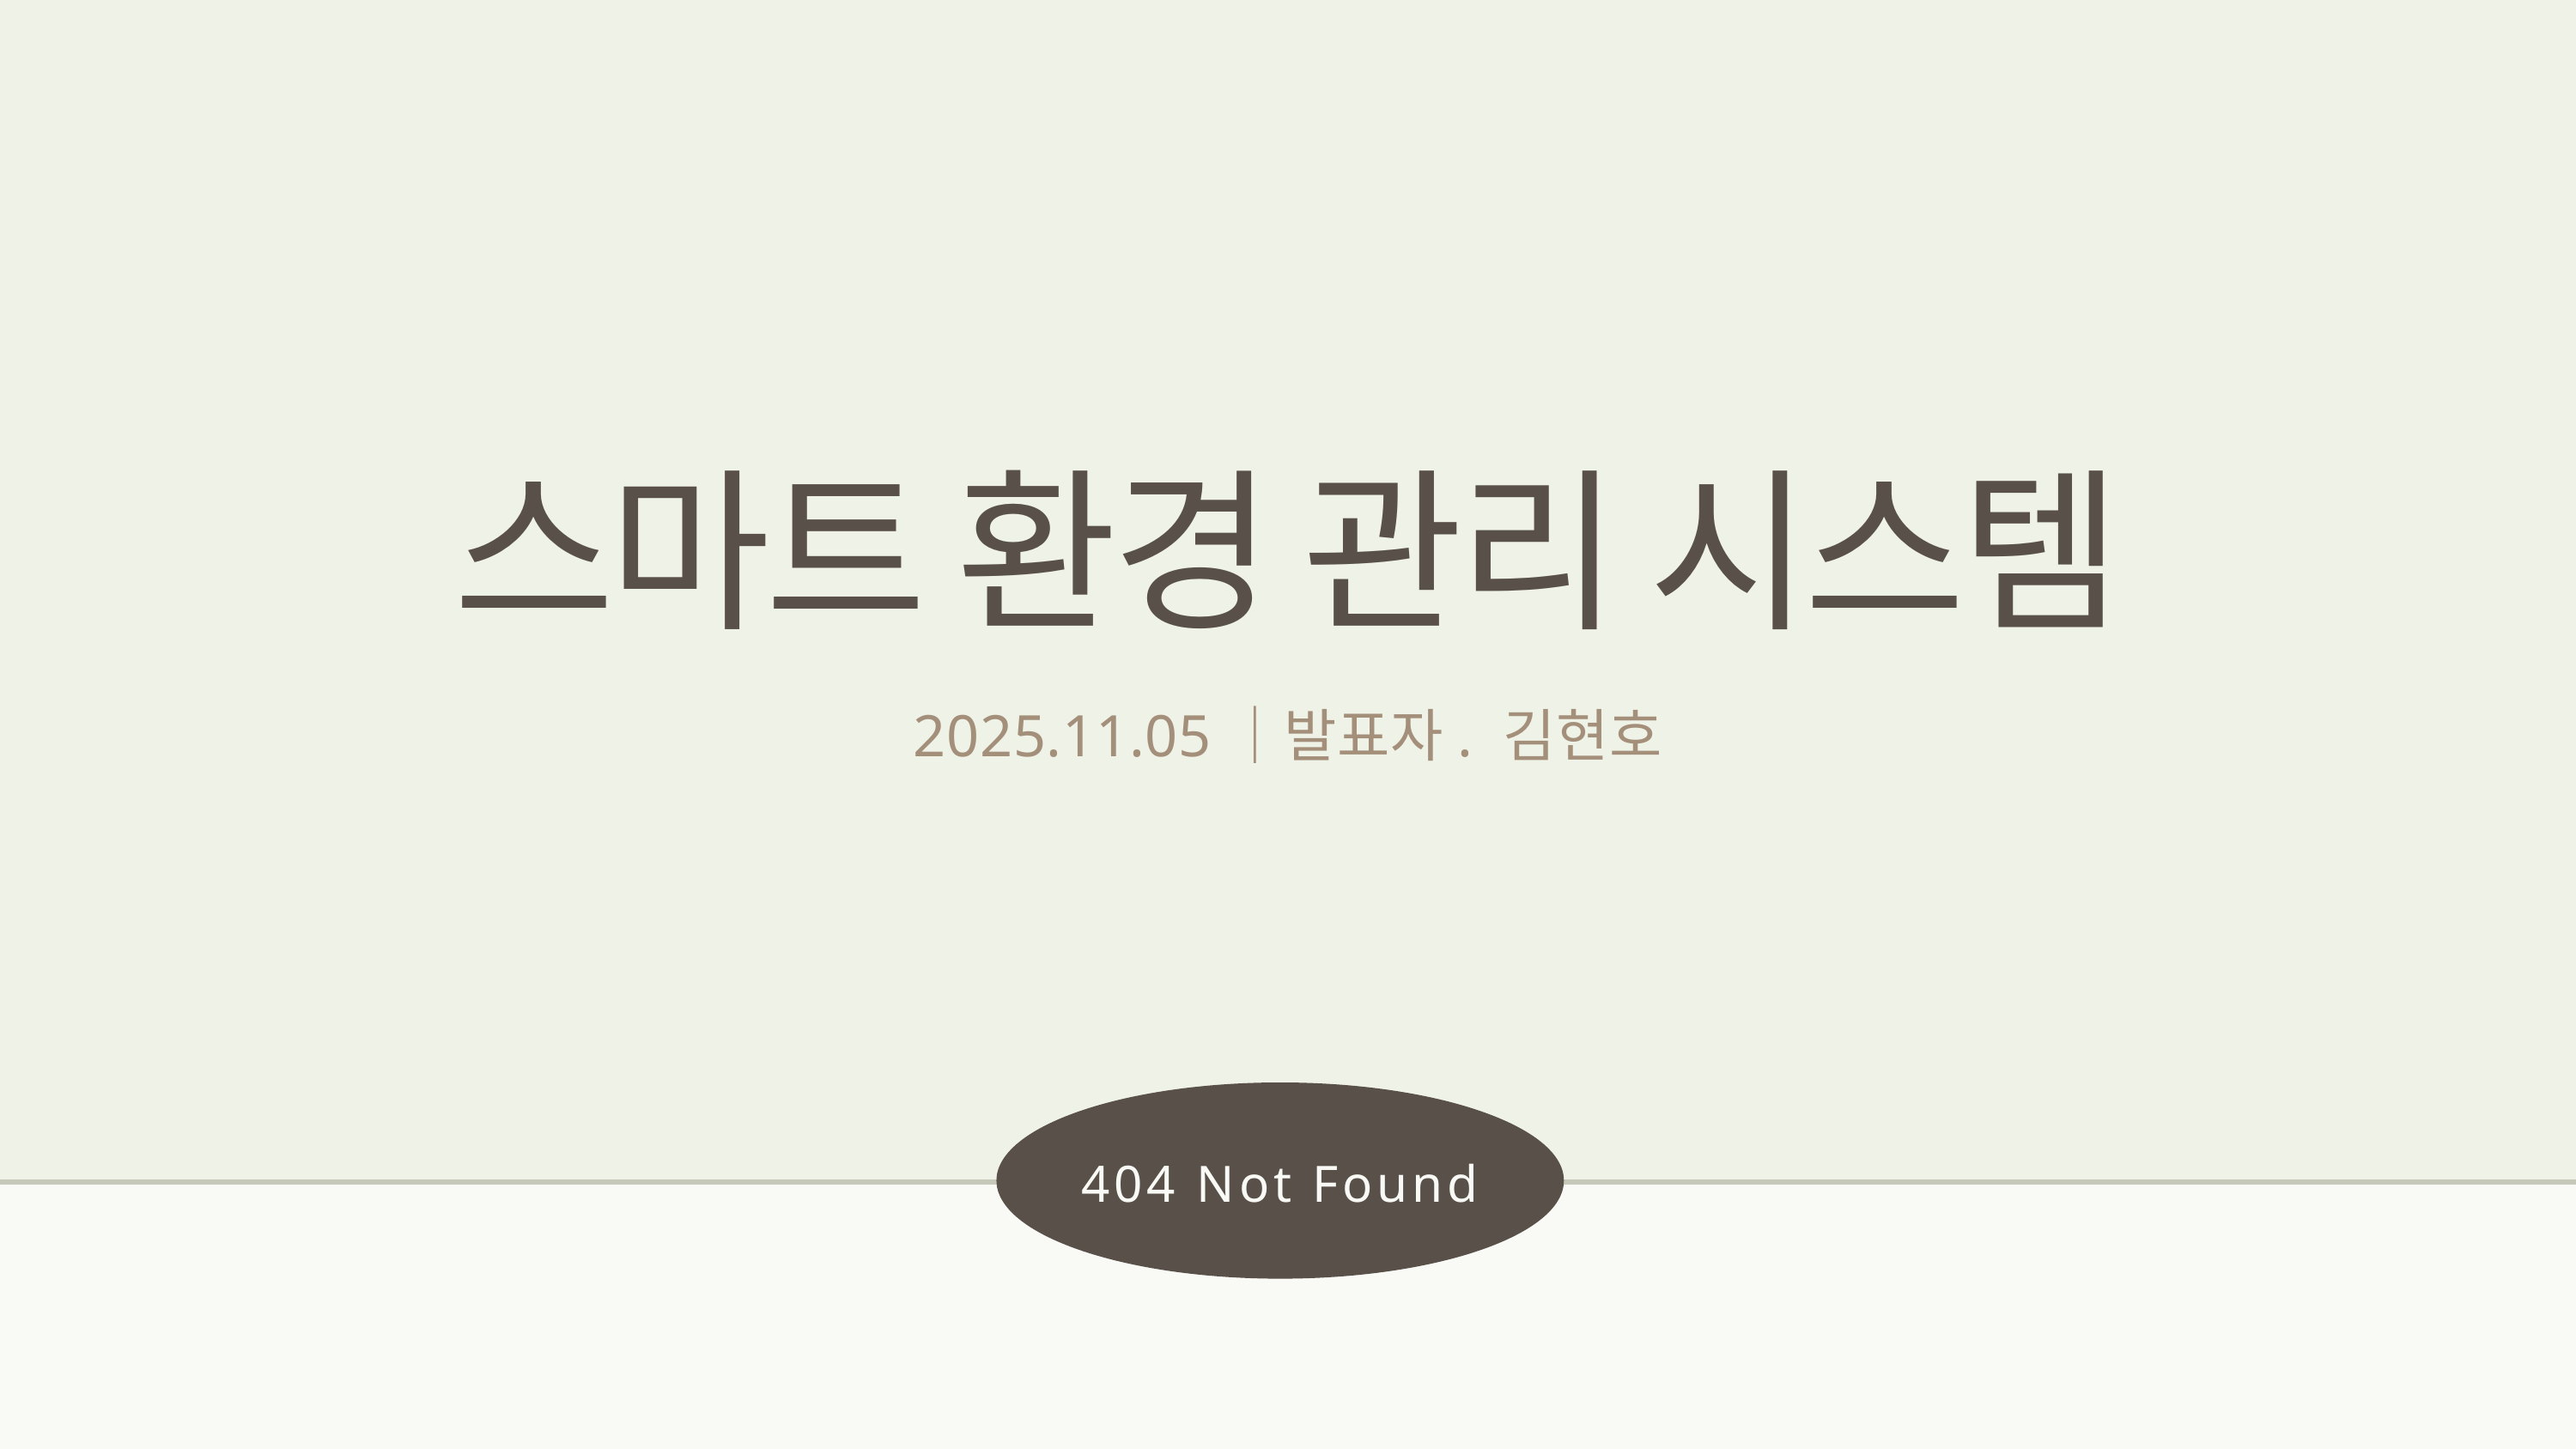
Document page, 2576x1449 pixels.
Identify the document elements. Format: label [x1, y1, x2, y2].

text_box [996, 1082, 1564, 1279]
text_box [0, 0, 2576, 1180]
